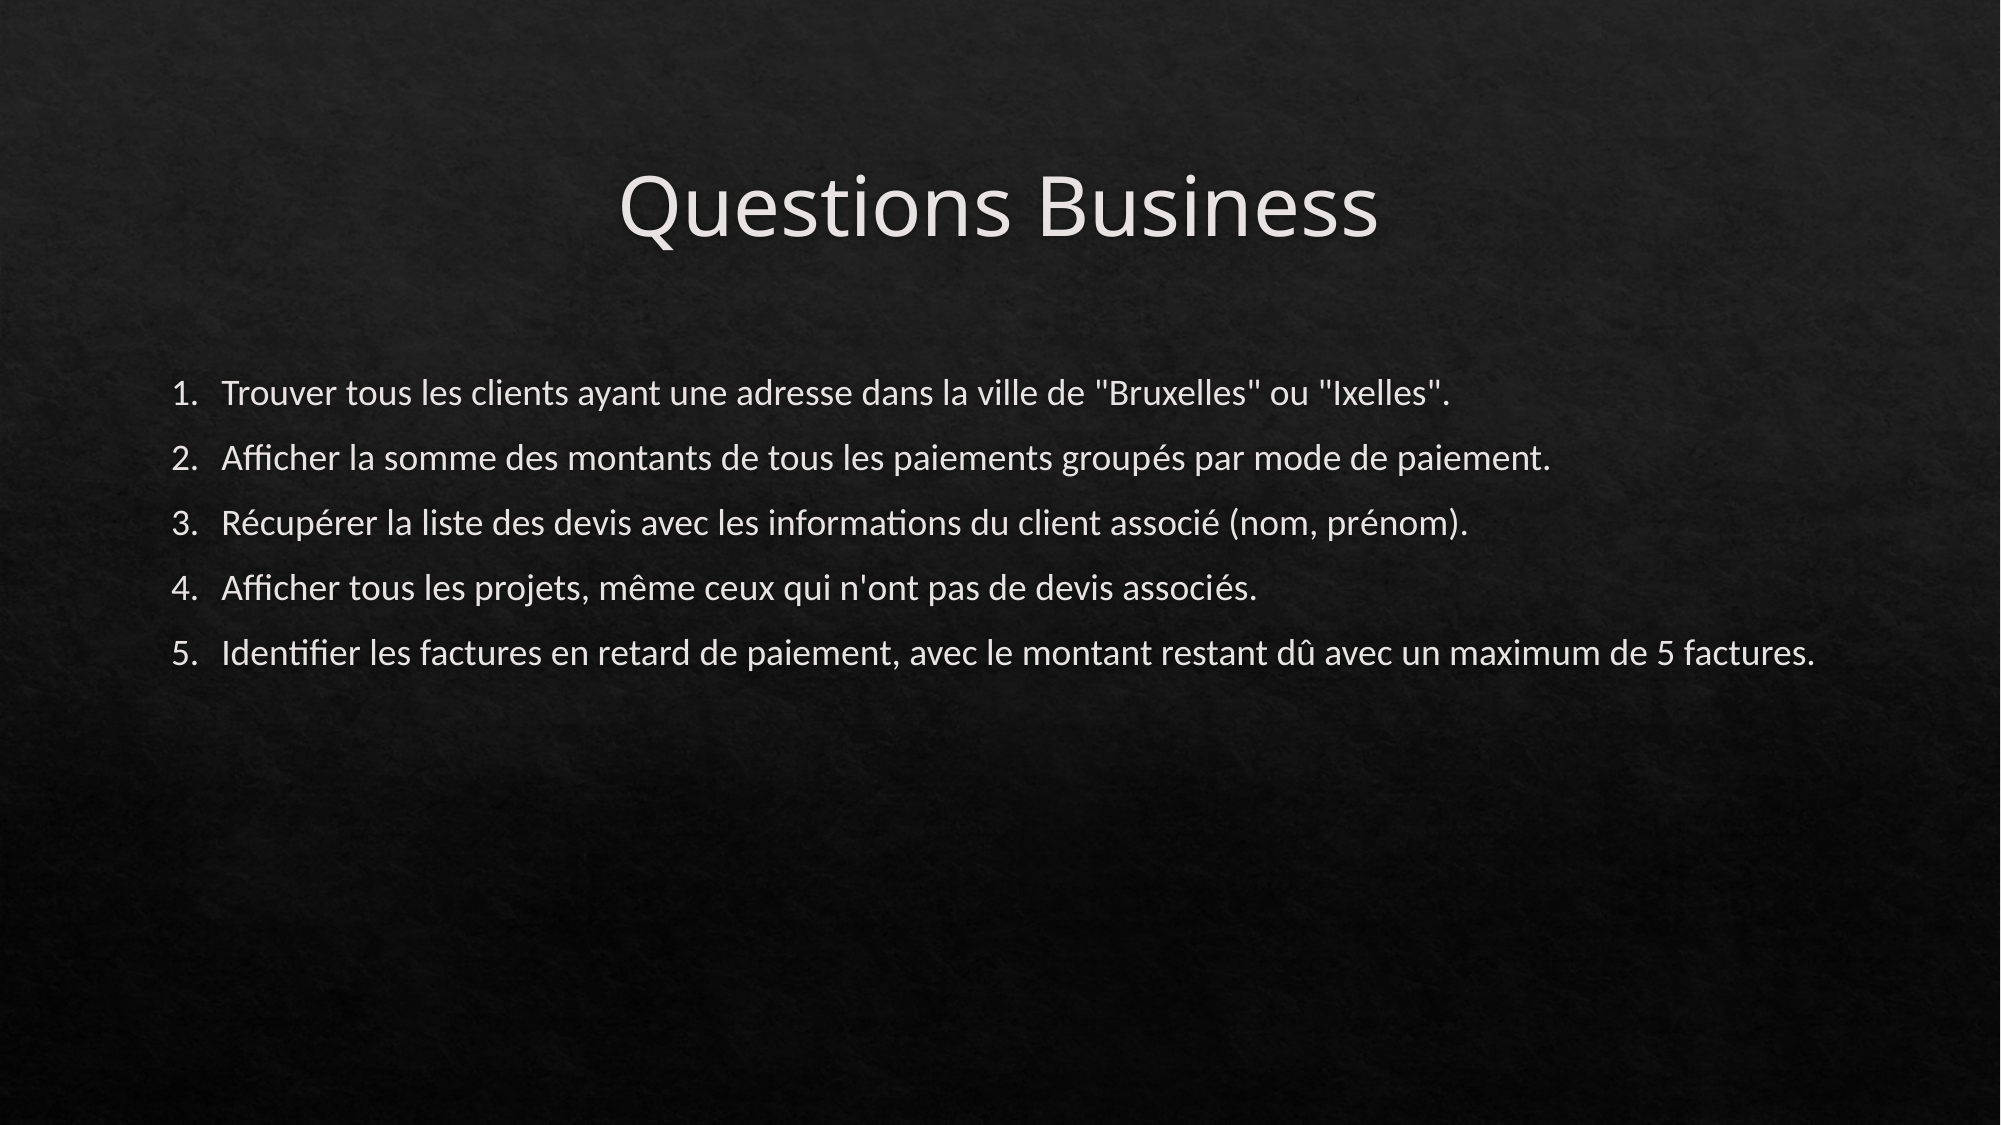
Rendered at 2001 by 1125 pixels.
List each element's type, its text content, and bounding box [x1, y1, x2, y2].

list Trouver tous les clients ayant une adresse dans la ville de "Bruxelles" ou "Ixelles". Afficher la somme des montants de tous les paiements groupés par mode de paiement. Récupérer la liste des devis avec les informations du client associé (nom, prénom). Afficher tous les projets, même ceux qui n'ont pas de devis associés. Identifier les factures en retard de paiement, avec le montant restant dû avec un maximum de 5 factures. [149, 360, 1849, 970]
title Questions Business [149, 99, 1849, 307]
picture [0, 0, 2001, 1125]
